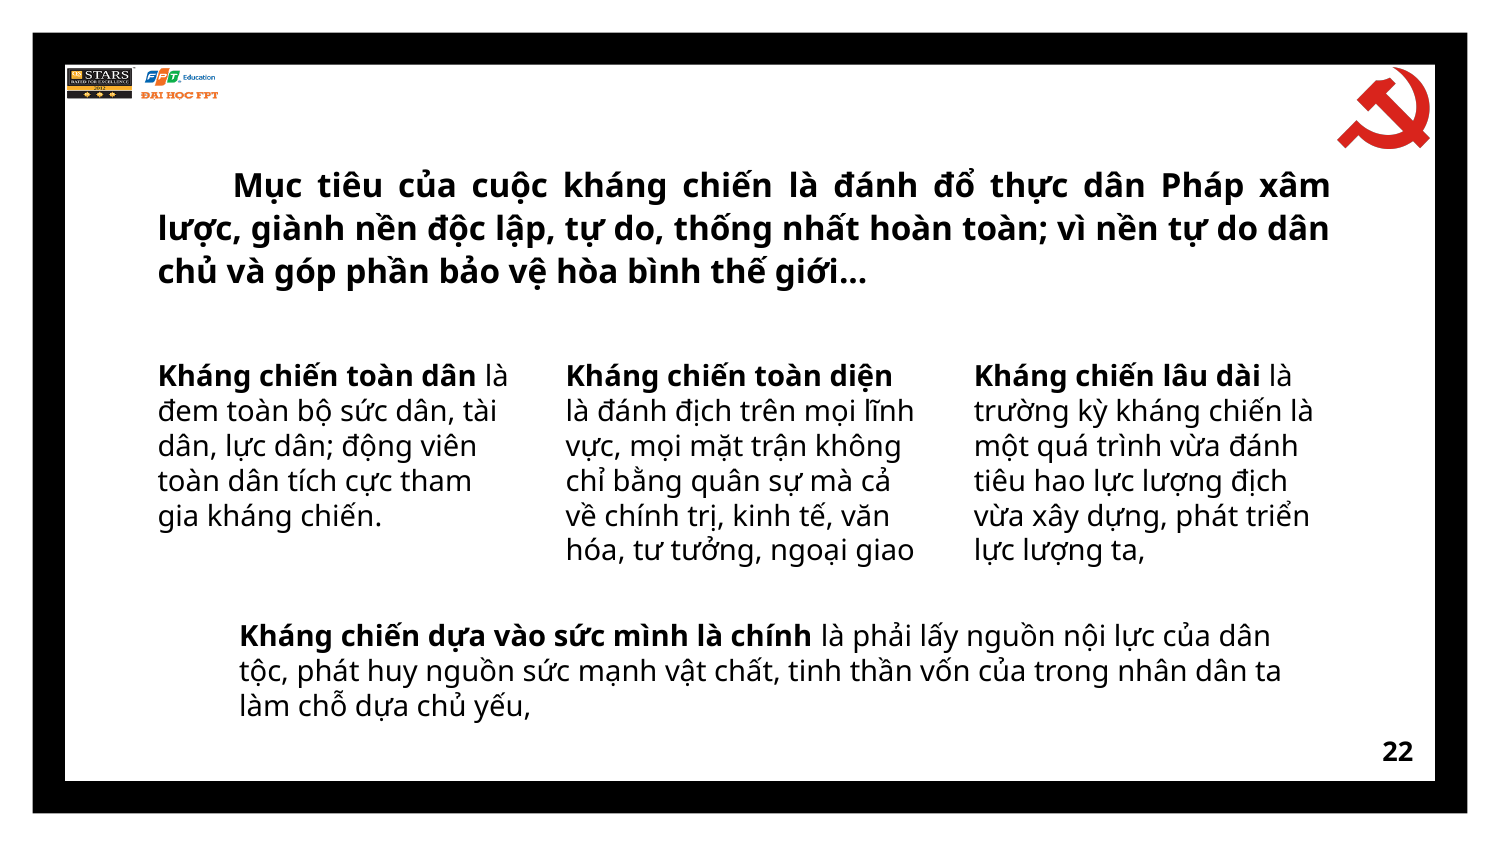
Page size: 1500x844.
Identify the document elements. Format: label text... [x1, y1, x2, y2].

list Kháng chiến dựa vào sức mình là chính là phải lấy nguồn nội lực của dân tộc, phát huy nguồn sức mạnh vật chất, tinh thần vốn của trong nhân dân ta làm chỗ dựa chủ yếu, [224, 601, 1314, 793]
picture [1337, 67, 1430, 149]
list Kháng chiến lâu dài là trường kỳ kháng chiến là một quá trình vừa đánh tiêu hao lực lượng địch vừa xây dựng, phát triển lực lượng ta, [958, 341, 1347, 573]
picture [67, 67, 218, 100]
list Kháng chiến toàn diện là đánh địch trên mọi lĩnh vực, mọi mặt trận không chỉ bằng quân sự mà cả về chính trị, kinh tế, văn hóa, tư tưởng, ngoại giao [550, 341, 939, 573]
title Mục tiêu của cuộc kháng chiến là đánh đổ thực dân Pháp xâm lược, giành nền độc lập, tự do, thống nhất hoàn toàn; vì nền tự do dân chủ và góp phần bảo vệ hòa bình thế giới... [142, 136, 1347, 305]
list Kháng chiến toàn dân là đem toàn bộ sức dân, tài dân, lực dân; động viên toàn dân tích cực tham gia kháng chiến. [142, 341, 531, 573]
slide_number 22 [1338, 720, 1429, 786]
